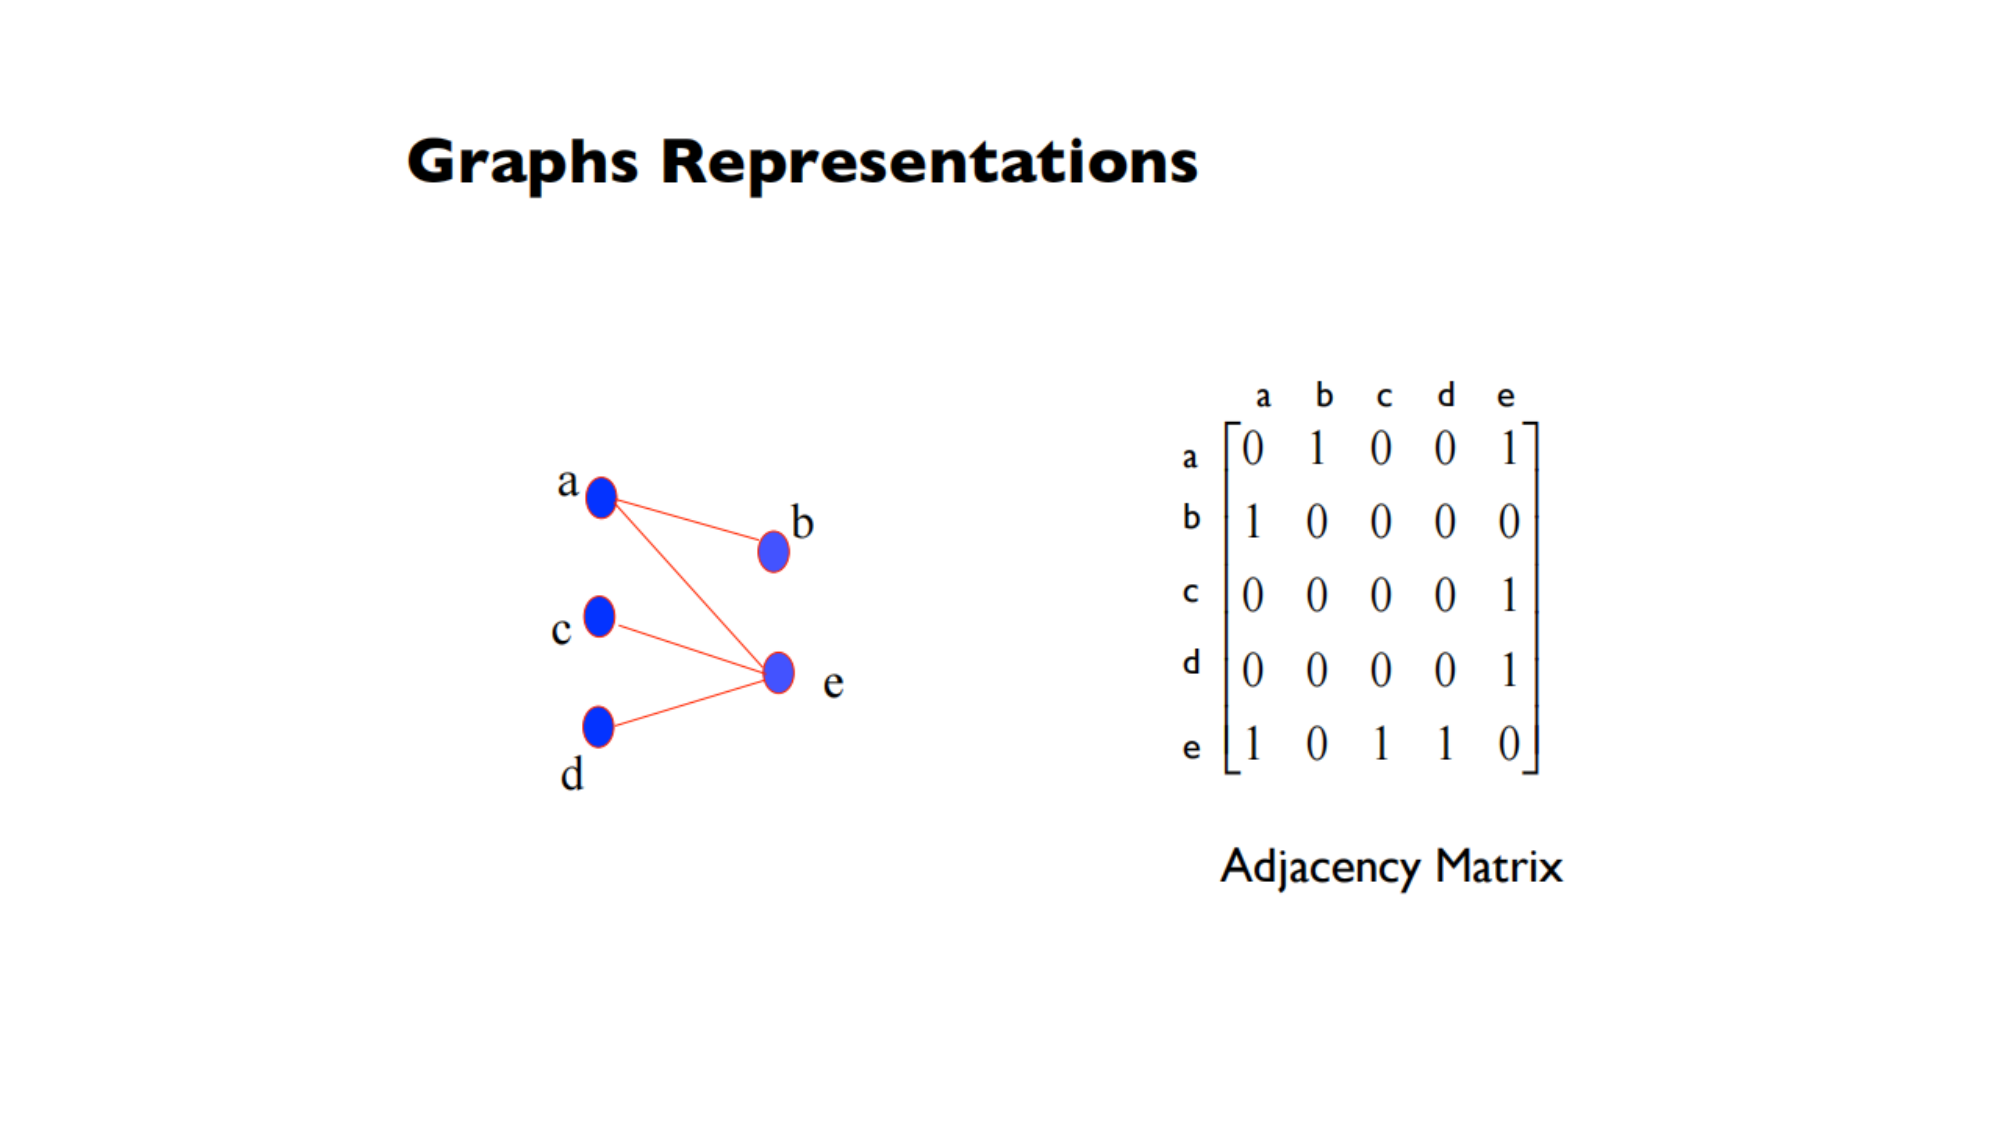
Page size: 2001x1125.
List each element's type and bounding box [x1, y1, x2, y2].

picture [272, 56, 1727, 1069]
